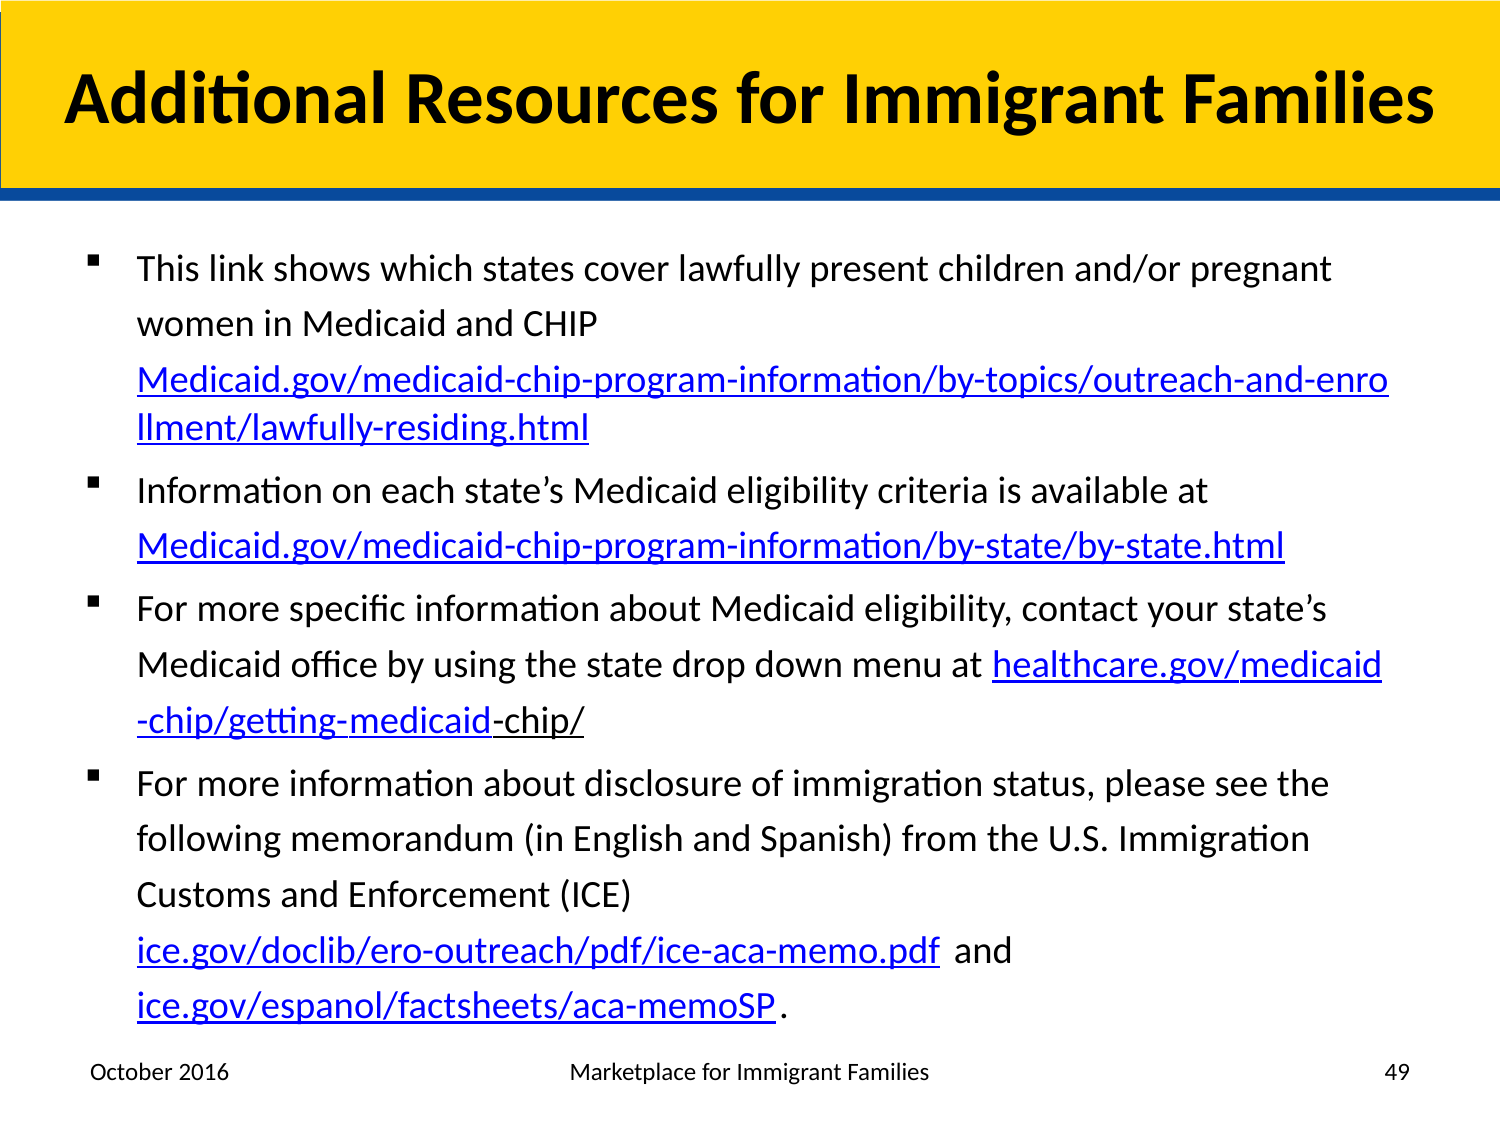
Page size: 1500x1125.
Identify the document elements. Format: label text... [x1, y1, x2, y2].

title Additional Resources for Immigrant Families [0, 5, 1500, 182]
footer Marketplace for Immigrant Families [425, 1040, 1074, 1100]
slide_number 49 [1074, 1040, 1425, 1100]
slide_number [75, 1040, 425, 1100]
list This link shows which states cover lawfully present children and/or pregnant women in Medicaid and CHIP Medicaid.gov/medicaid-chip-program-information/by-topics/outreach-and-enrollment/lawfully-residing.html Information on each state’s Medicaid eligibility criteria is available at Medicaid.gov/medicaid-chip-program-information/by-state/by-state.html For more specific information about Medicaid eligibility, contact your state’s Medicaid office by using the state drop down menu at healthcare.gov/medicaid-chip/getting-medicaid-chip/ For more information about disclosure of immigration status, please see the following memorandum (in English and Spanish) from the U.S. Immigration Customs and Enforcement (ICE) ice.gov/doclib/ero-outreach/pdf/ice-aca-memo.pdf and ice.gov/espanol/factsheets/aca-memoSP. [69, 225, 1420, 991]
